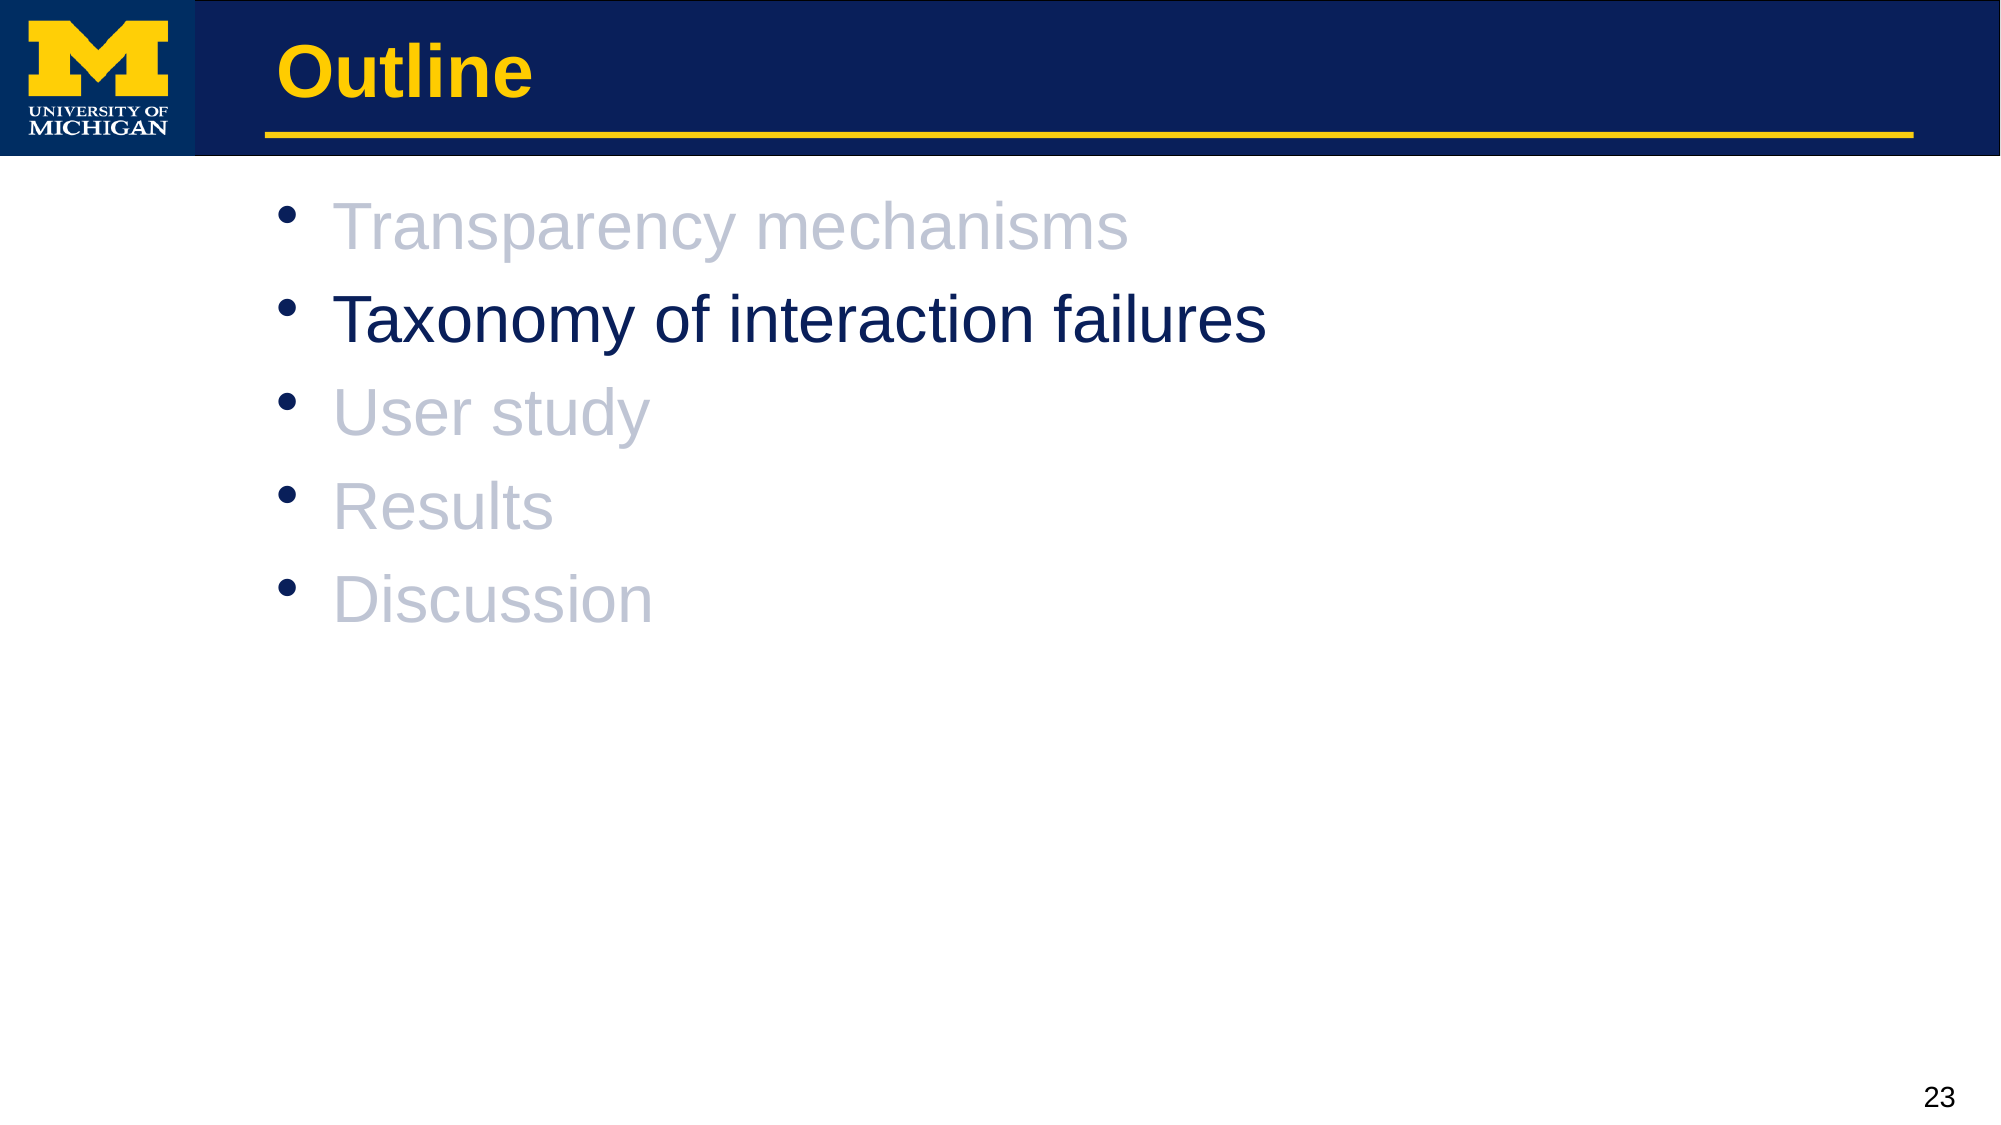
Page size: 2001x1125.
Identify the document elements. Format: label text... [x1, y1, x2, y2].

list Transparency mechanisms Taxonomy of interaction failures User study Results Discussion [261, 174, 1912, 1067]
title Outline [261, 0, 1908, 135]
picture [0, 0, 195, 156]
